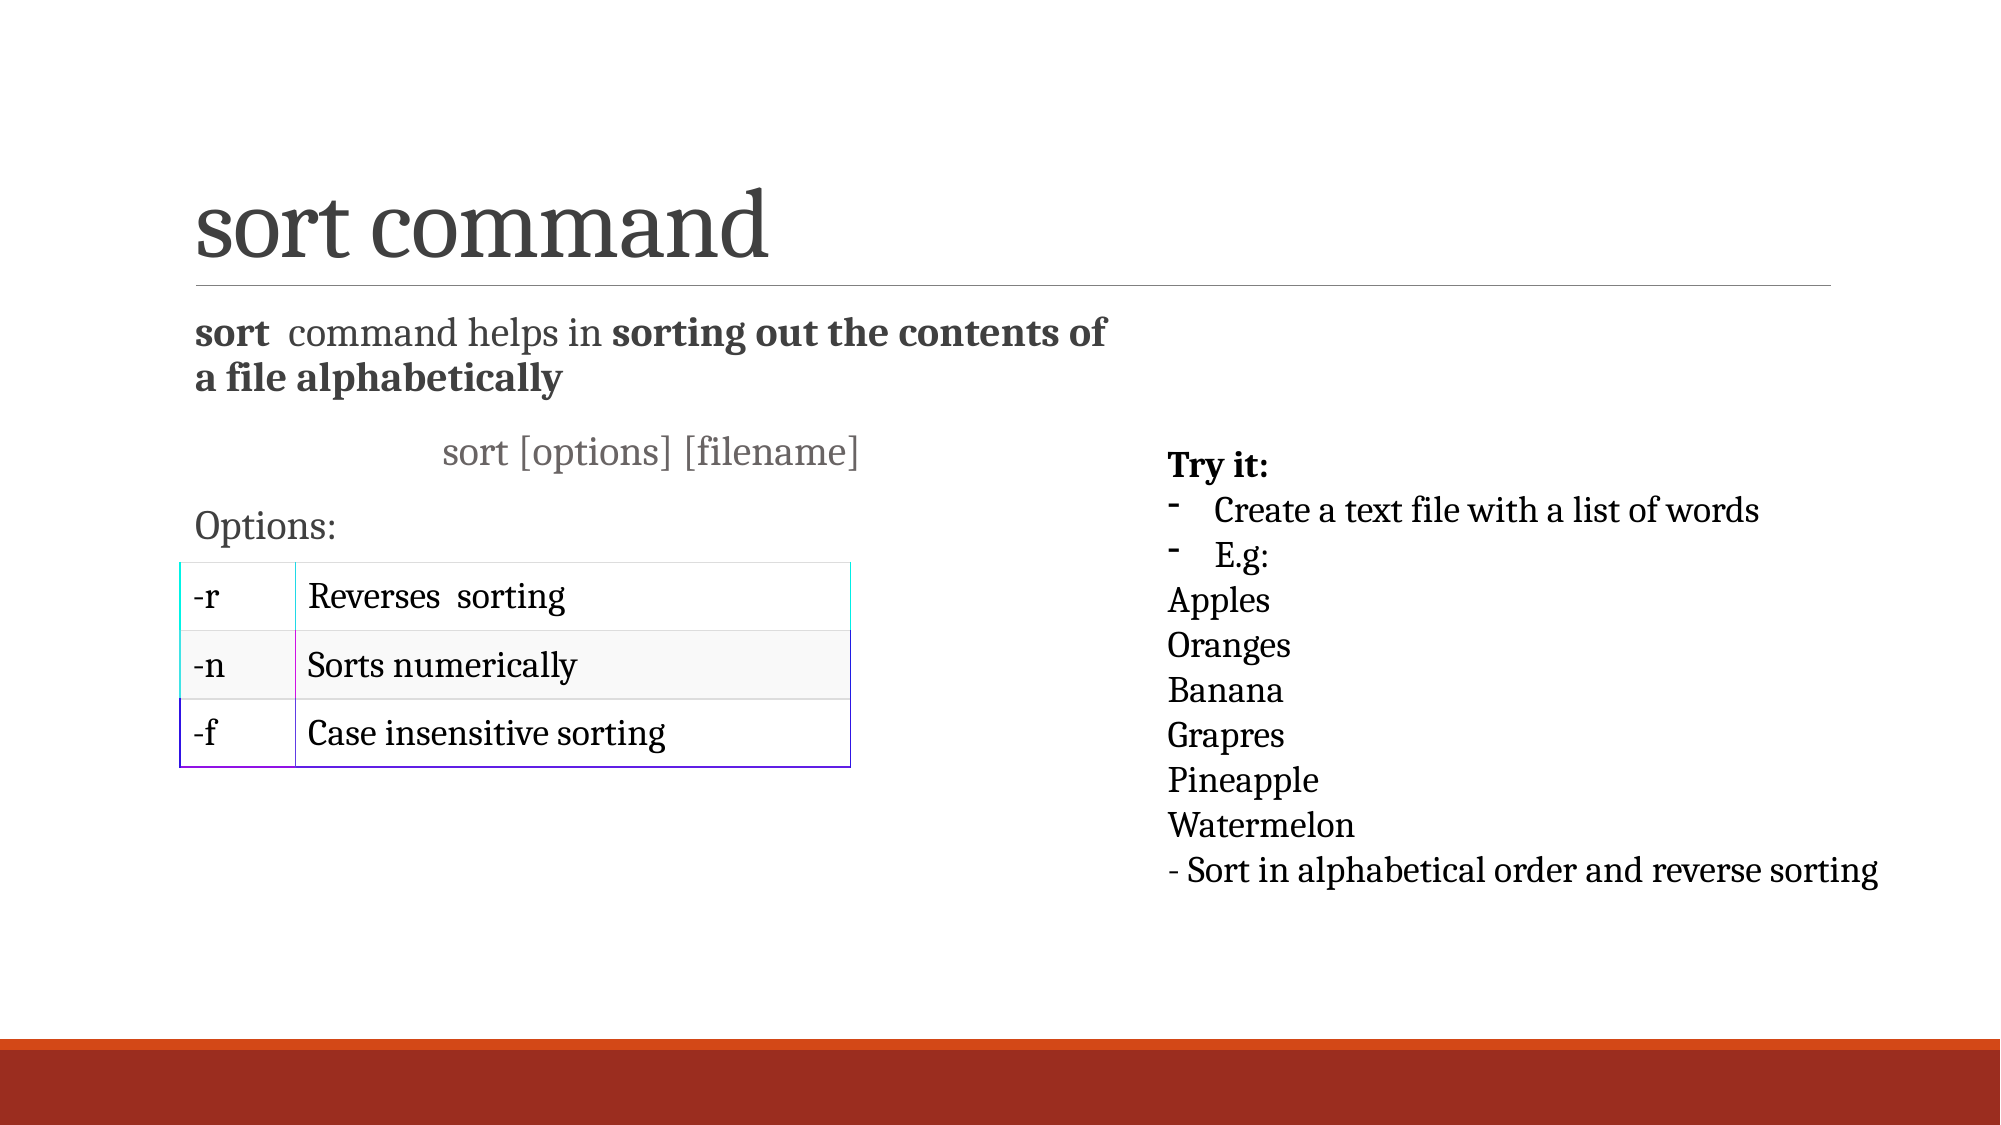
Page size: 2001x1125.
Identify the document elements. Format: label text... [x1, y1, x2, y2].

table_cell -f [181, 700, 295, 766]
list sort command helps in sorting out the contents of a file alphabetically sort [options] [filename] Options: [180, 302, 1109, 963]
text_box Try it: Create a text file with a list of words E.g: Apples Oranges Banana Grapres Pineapple Watermelon - Sort in alphabetical order and reverse sorting [1152, 432, 1895, 898]
table_header Reverses sorting [296, 563, 850, 630]
table_cell -n [181, 631, 295, 698]
table_cell Case insensitive sorting [296, 700, 850, 766]
table_header -r [181, 563, 295, 630]
title sort command [180, 47, 1830, 285]
table_cell Sorts numerically [296, 631, 850, 698]
